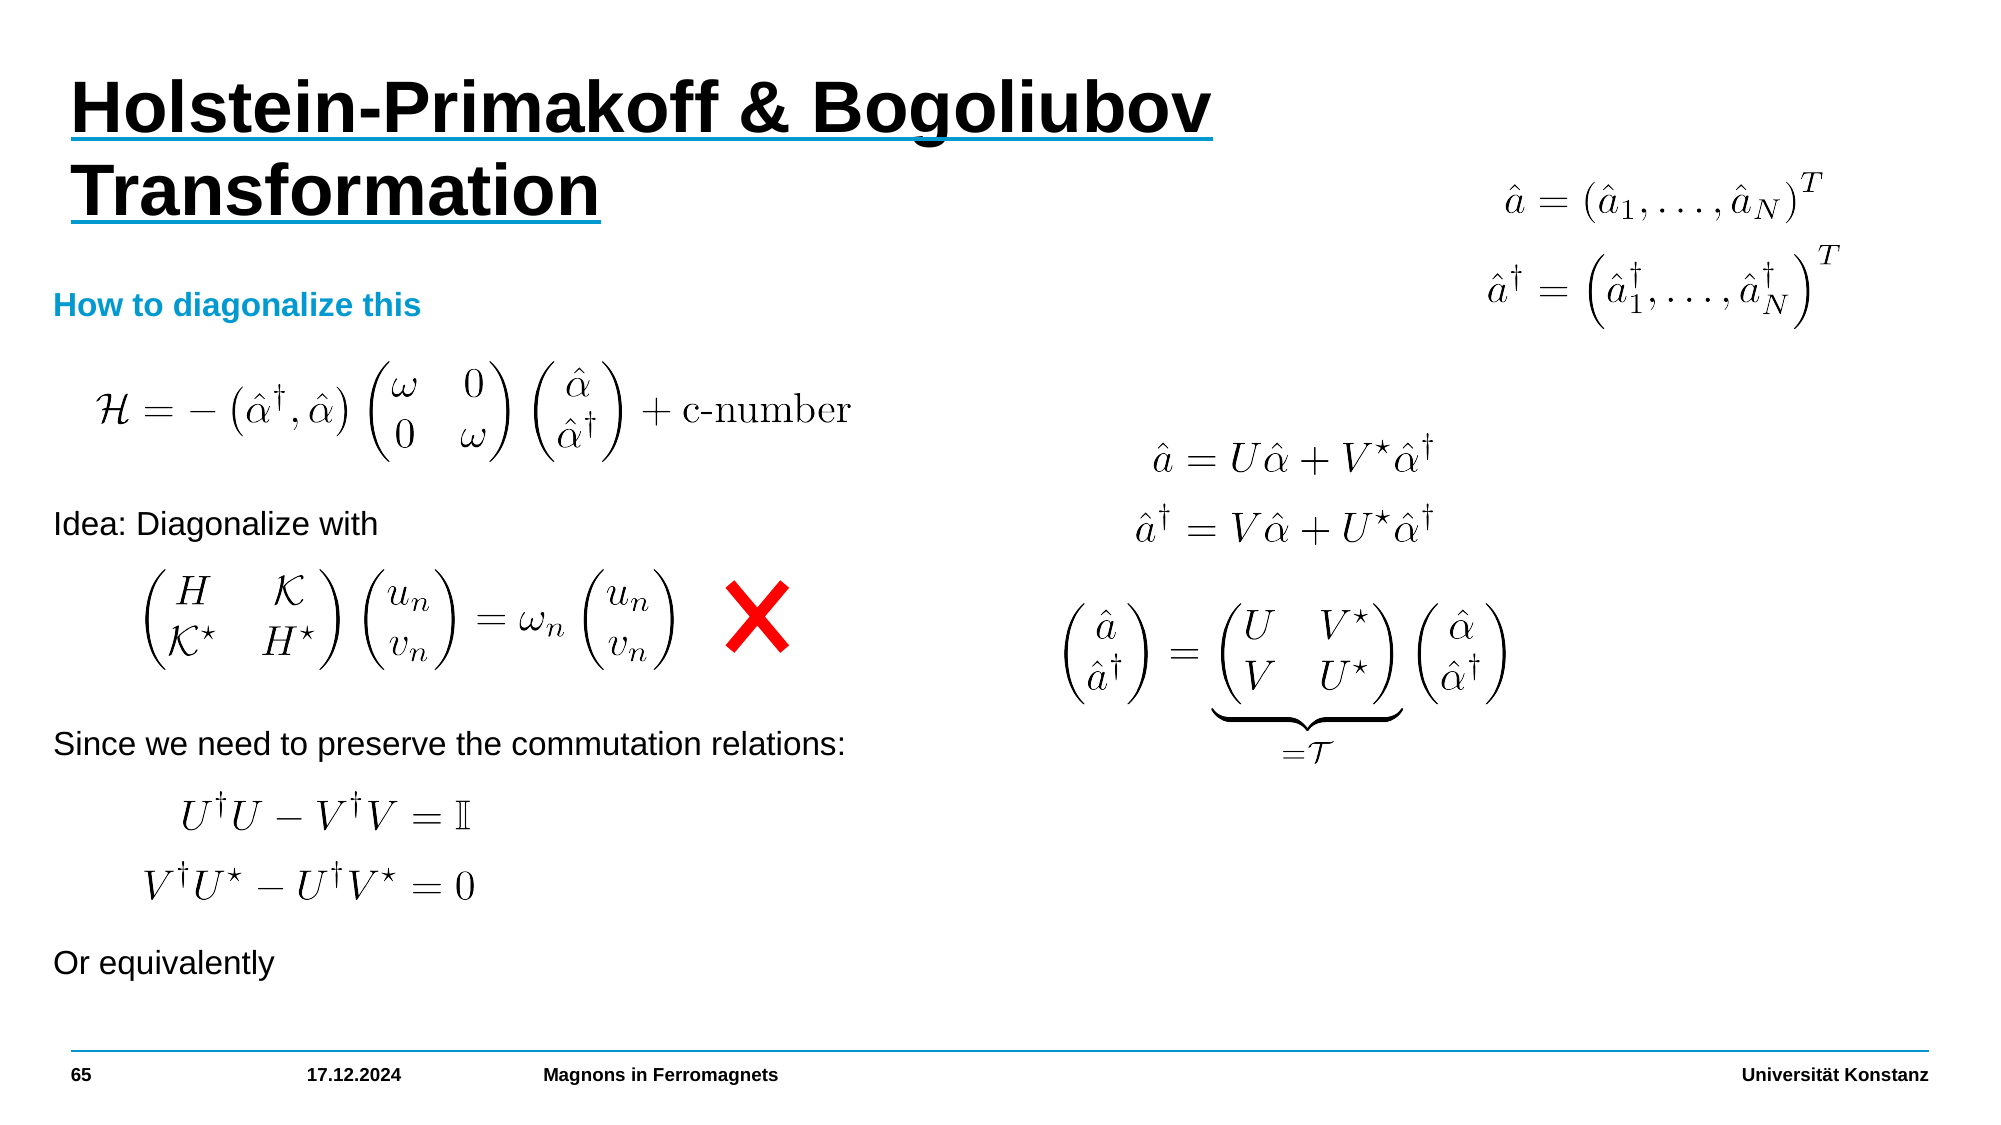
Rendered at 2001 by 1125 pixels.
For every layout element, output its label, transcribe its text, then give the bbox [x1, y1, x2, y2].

picture [1136, 433, 1433, 545]
picture [1063, 603, 1506, 764]
footer Magnons in Ferromagnets [543, 1058, 1489, 1094]
text_box [723, 578, 792, 655]
picture [145, 568, 674, 670]
title Holstein-Primakoff & Bogoliubov Transformation [70, 66, 1721, 268]
picture [95, 361, 852, 463]
picture [1487, 172, 1841, 330]
text_box How to diagonalize this Idea: Diagonalize with Since we need to preserve the commutation relations: Or equivalently [53, 278, 967, 953]
picture [144, 791, 474, 901]
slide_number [306, 1058, 512, 1094]
slide_number 65 [70, 1058, 276, 1094]
